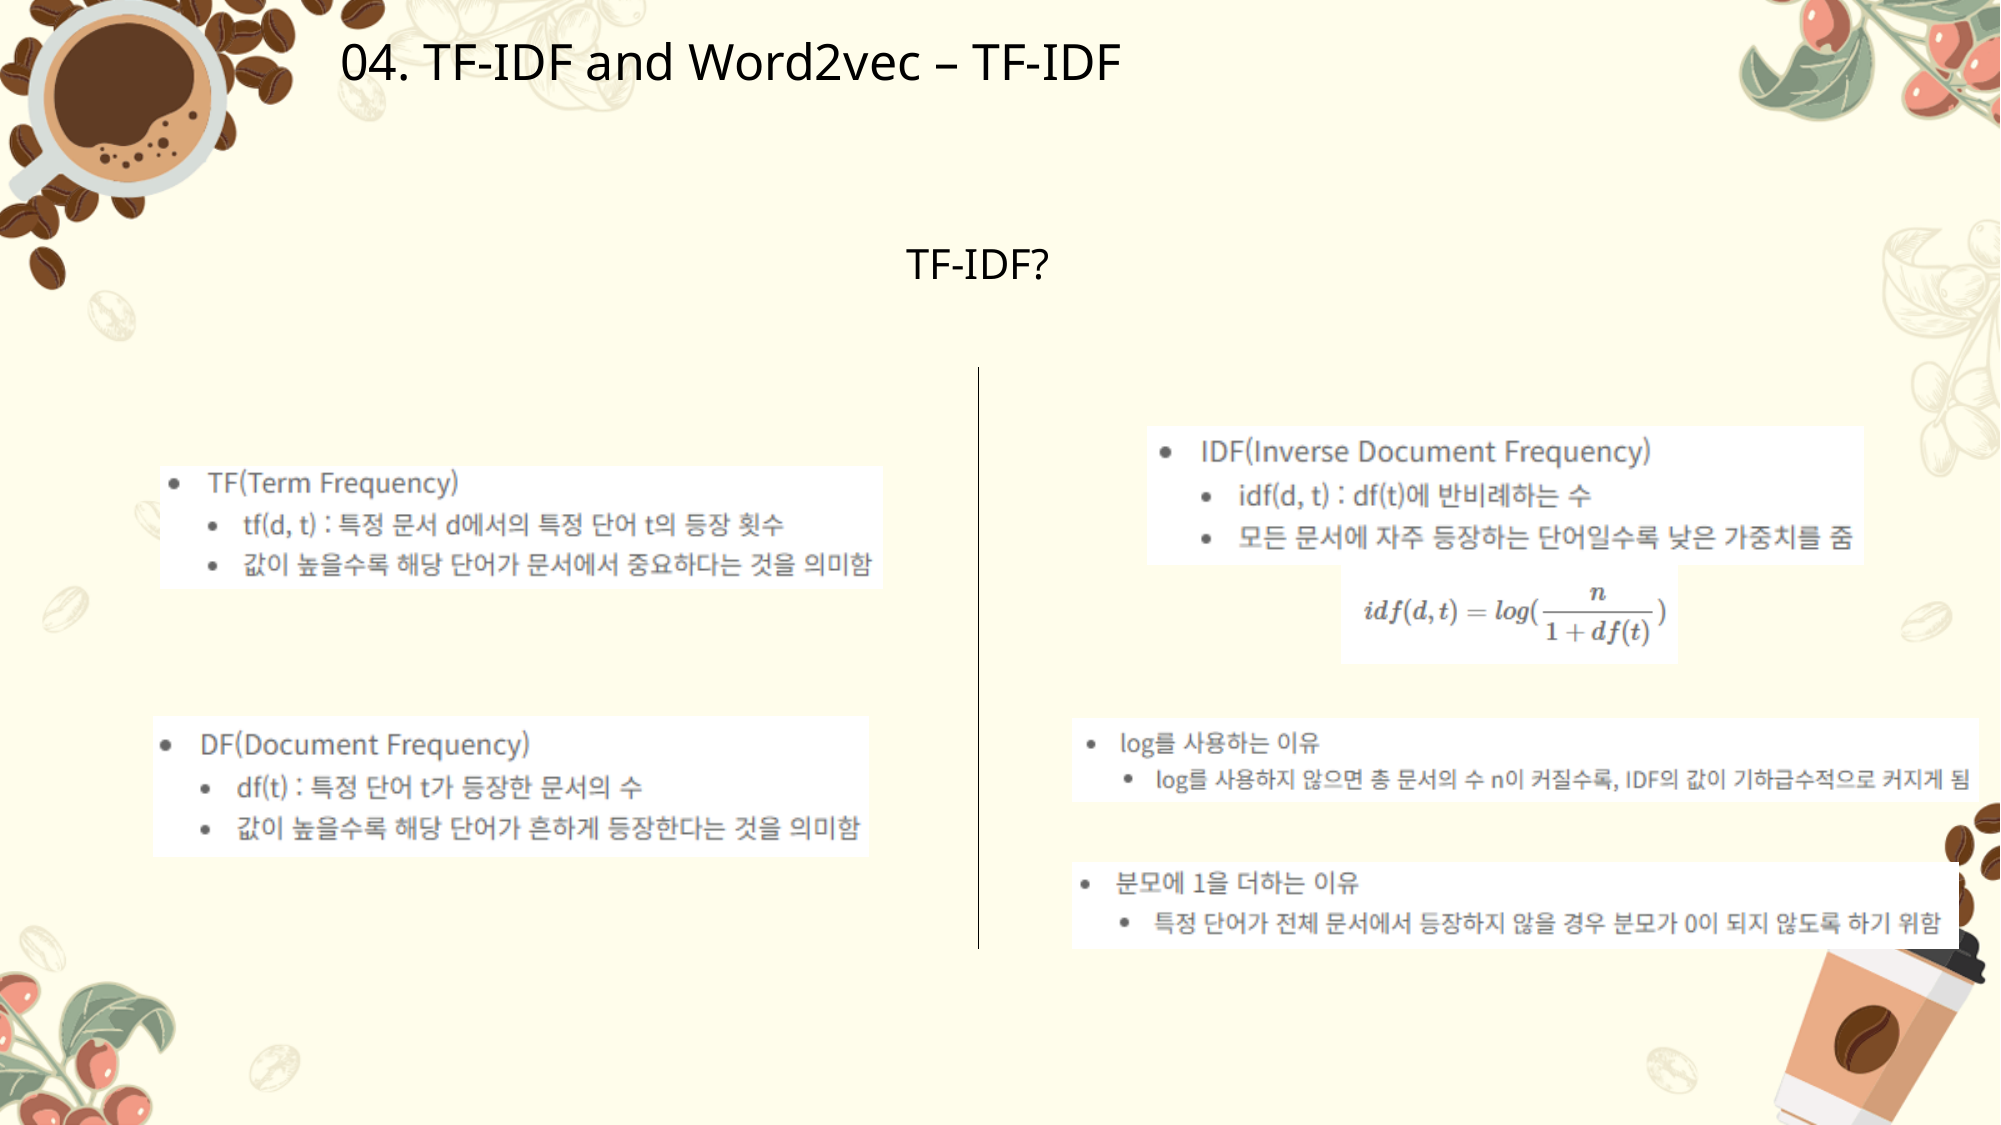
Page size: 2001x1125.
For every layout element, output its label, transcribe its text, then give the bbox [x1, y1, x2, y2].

picture [0, 0, 2000, 1125]
text_box TF-IDF? [600, 230, 1356, 295]
text_box 04. TF-IDF and Word2vec – TF-IDF [325, 23, 1412, 99]
